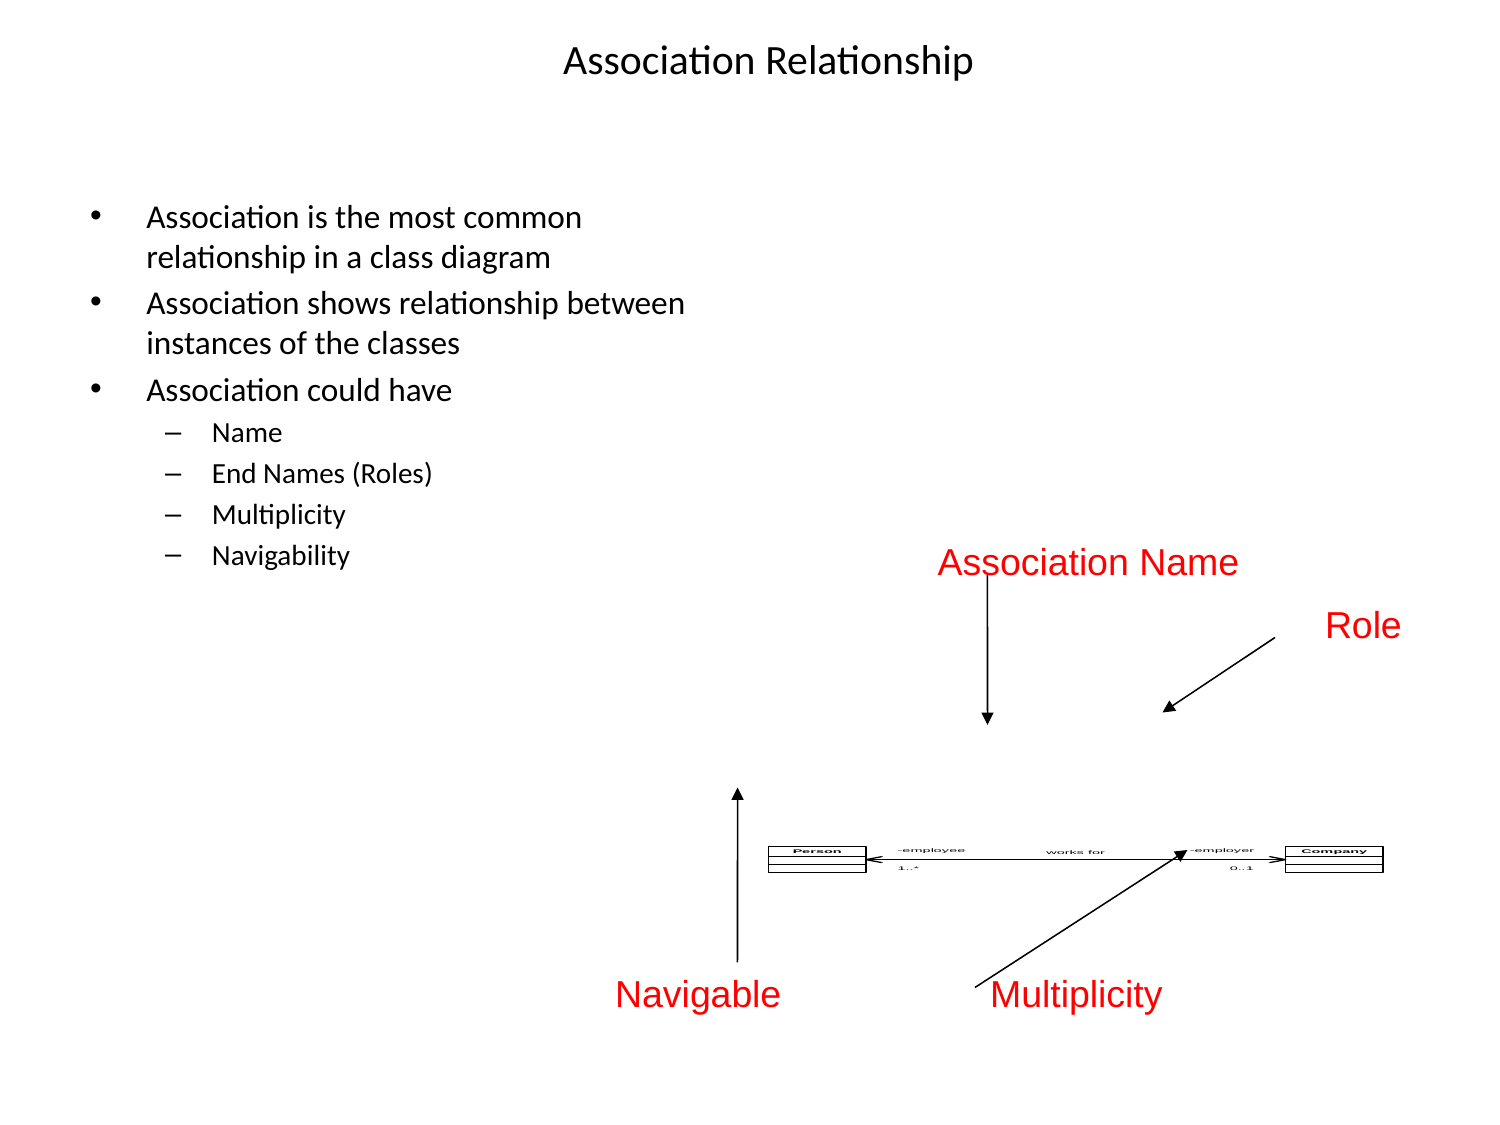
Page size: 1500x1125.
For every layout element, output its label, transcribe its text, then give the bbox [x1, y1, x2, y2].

list Association is the most common relationship in a class diagram Association shows relationship between instances of the classes Association could have Name End Names (Roles) Multiplicity Navigability [75, 187, 738, 930]
text_box Multiplicity [975, 962, 1178, 1023]
title Association Relationship [106, 7, 1432, 108]
text_box Role [1310, 593, 1417, 648]
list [587, 649, 1451, 876]
text_box Association Name [922, 530, 1255, 591]
text_box Navigable [600, 962, 797, 1023]
